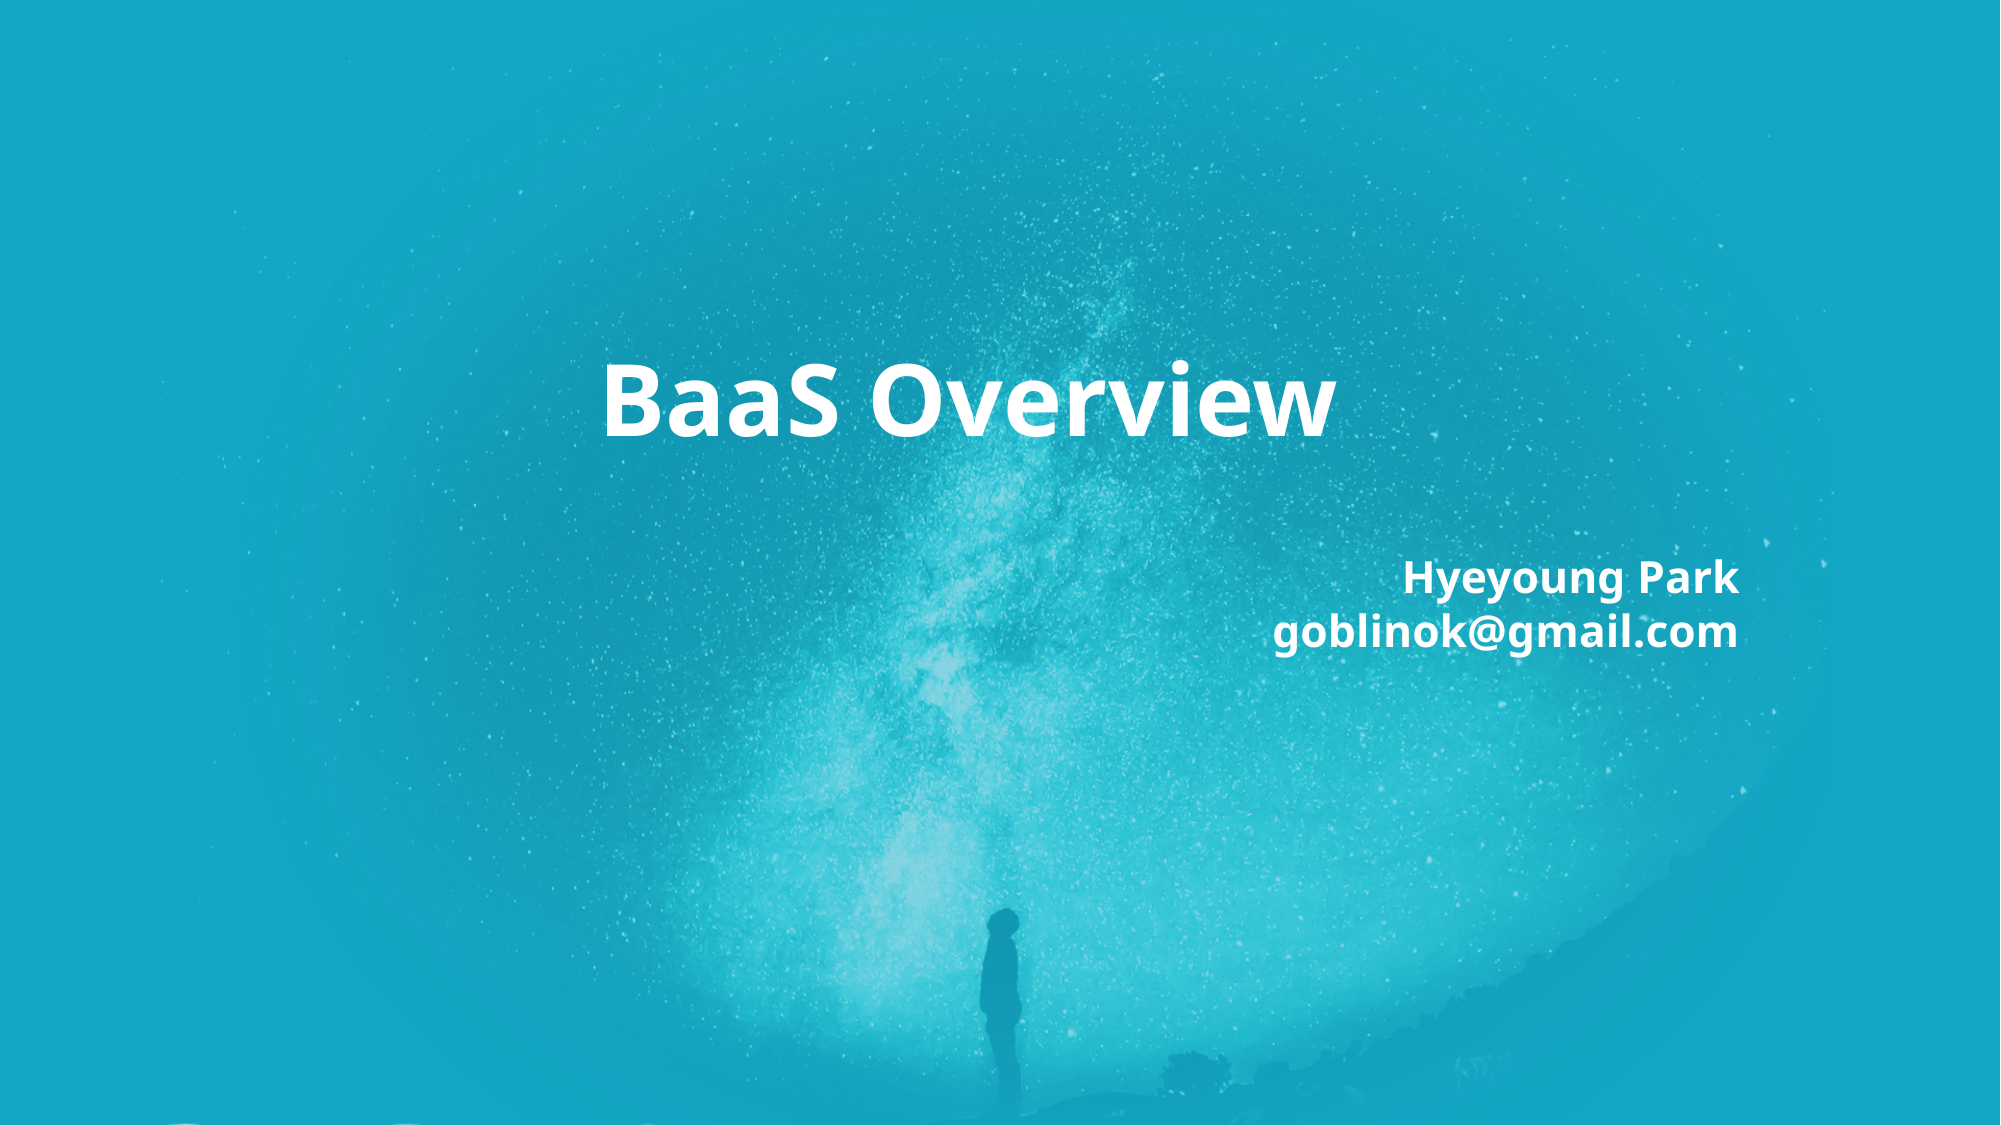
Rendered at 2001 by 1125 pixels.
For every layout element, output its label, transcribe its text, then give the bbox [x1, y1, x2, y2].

picture [0, 0, 2000, 1125]
text_box BaaS Overview Hyeyoung Park goblinok@gmail.com [196, 326, 1741, 732]
